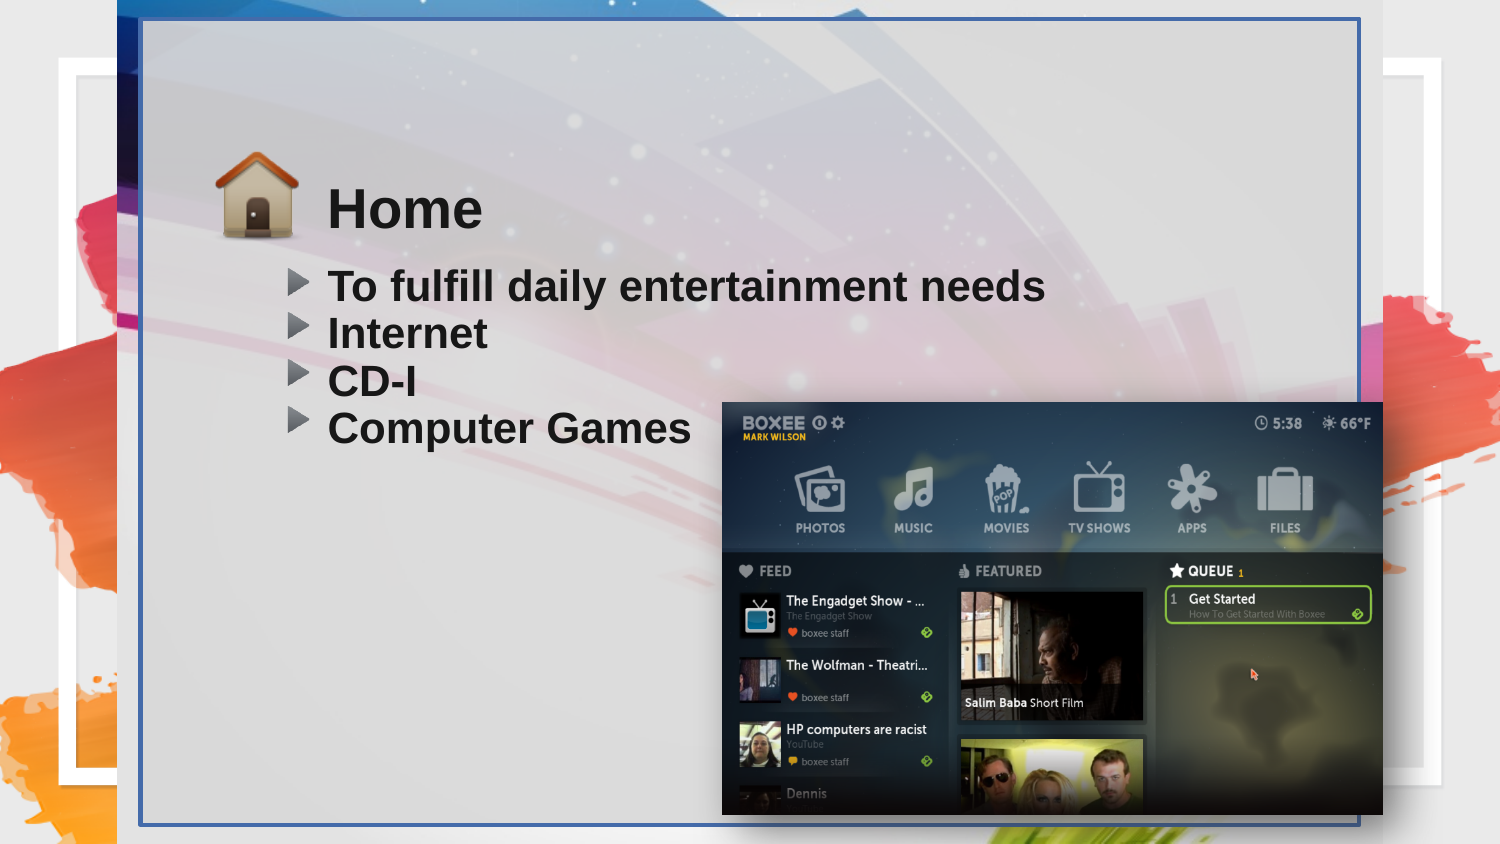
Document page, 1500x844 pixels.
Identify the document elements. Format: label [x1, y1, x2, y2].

picture [280, 355, 314, 389]
picture [722, 0, 1500, 844]
picture [280, 309, 314, 342]
picture [280, 402, 314, 435]
picture [280, 265, 314, 298]
picture [0, 0, 116, 844]
text_box [116, 0, 1383, 844]
picture [210, 146, 308, 245]
